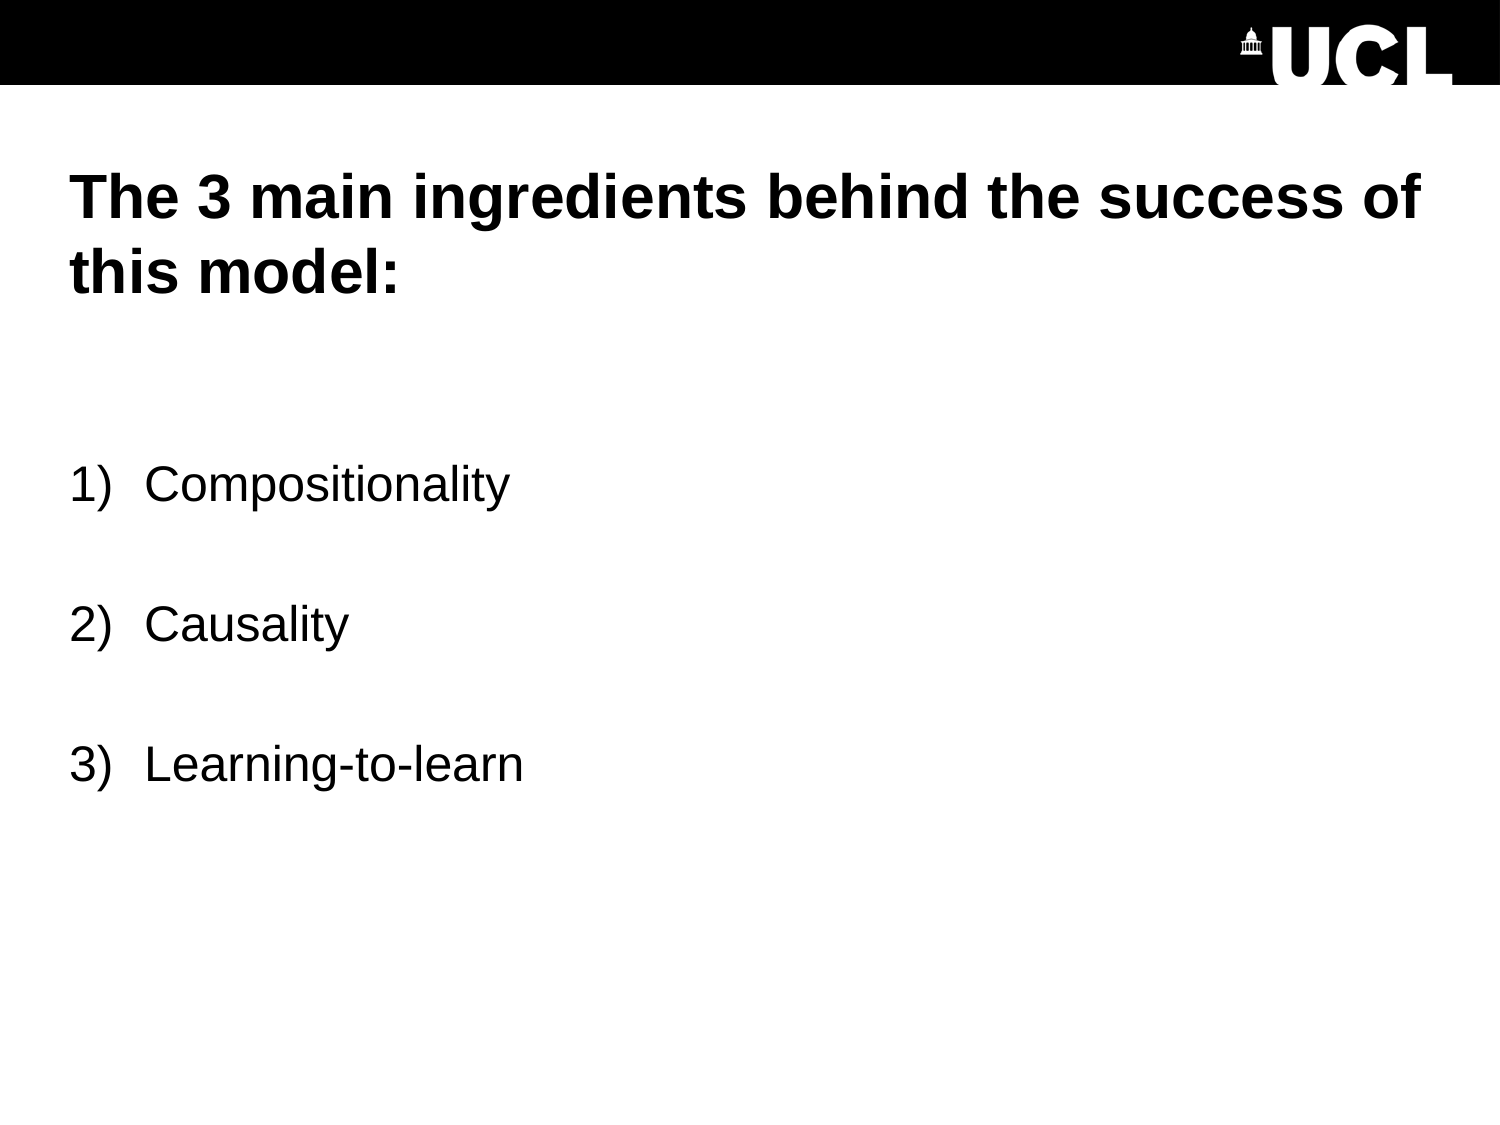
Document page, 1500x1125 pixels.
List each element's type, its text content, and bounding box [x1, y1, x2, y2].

list Compositionality Causality Learning-to-learn [54, 444, 1447, 1012]
title The 3 main ingredients behind the success of this model: [54, 148, 1447, 362]
picture [0, 0, 1500, 85]
